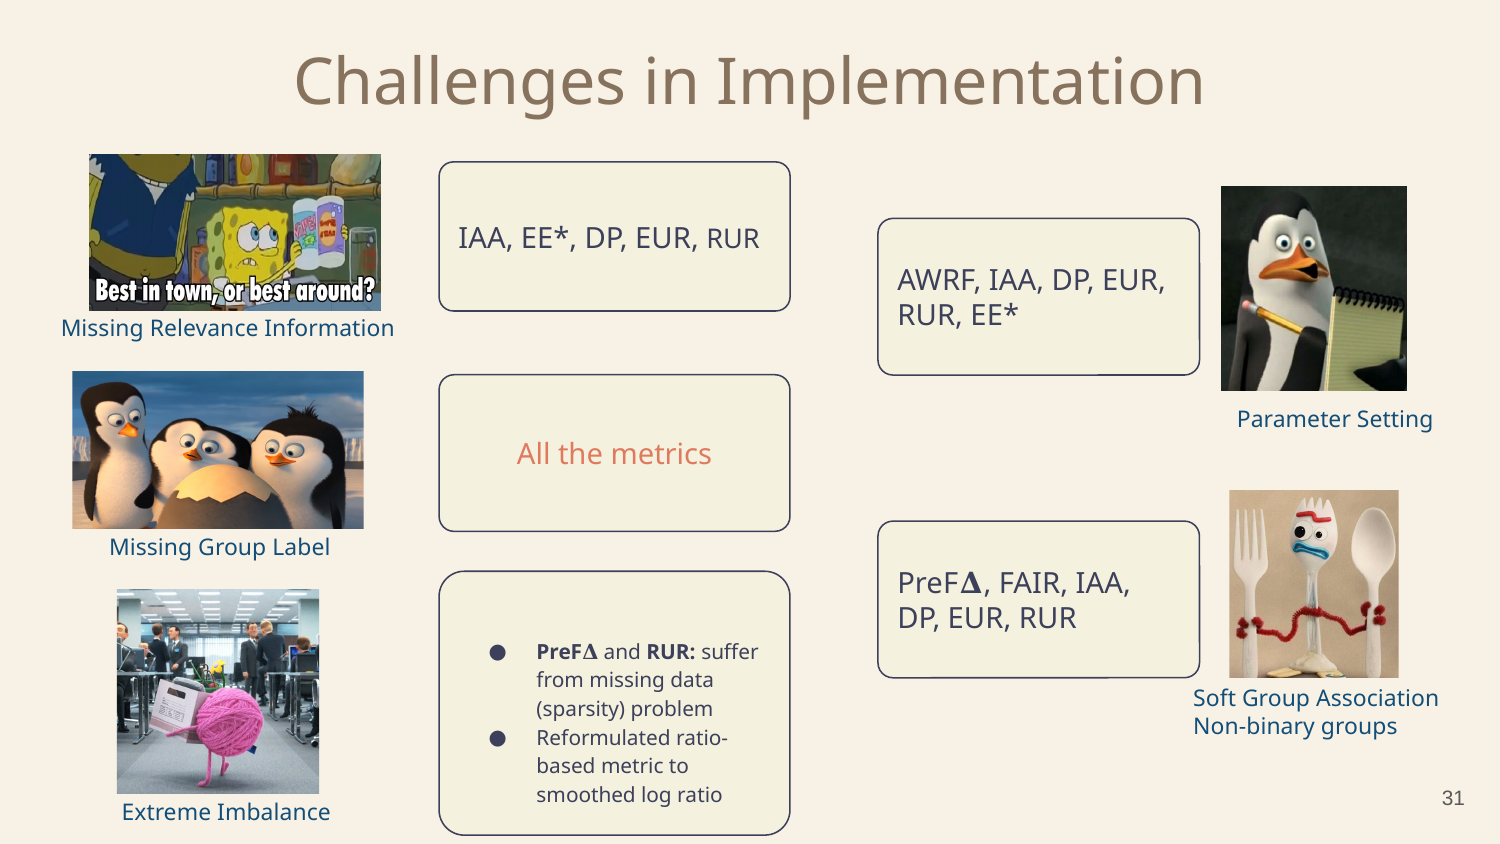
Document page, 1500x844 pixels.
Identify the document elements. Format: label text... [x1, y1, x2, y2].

picture [89, 154, 381, 312]
text_box Parameter Setting [1221, 390, 1456, 446]
picture [72, 371, 364, 529]
text_box Missing Relevance Information [45, 300, 425, 356]
text_box Extreme Imbalance [106, 783, 364, 839]
text_box PreF𝚫 and RUR: suffer from missing data (sparsity) problem Reformulated ratio-based metric to smoothed log ratio [439, 571, 790, 836]
text_box All the metrics [439, 374, 790, 532]
text_box AWRF, IAA, DP, EUR, RUR, EE* [877, 218, 1200, 376]
text_box Missing Group Label [94, 538, 352, 574]
text_box Soft Group Association Non-binary groups [1178, 668, 1500, 754]
picture [1229, 490, 1399, 678]
title Challenges in Implementation [118, 24, 1382, 119]
picture [1221, 186, 1407, 391]
slide_number ‹#› [1389, 764, 1480, 830]
text_box PreF𝚫, FAIR, IAA, DP, EUR, RUR [877, 521, 1200, 678]
text_box IAA, EE*, DP, EUR, RUR [439, 161, 791, 311]
picture [116, 588, 320, 794]
